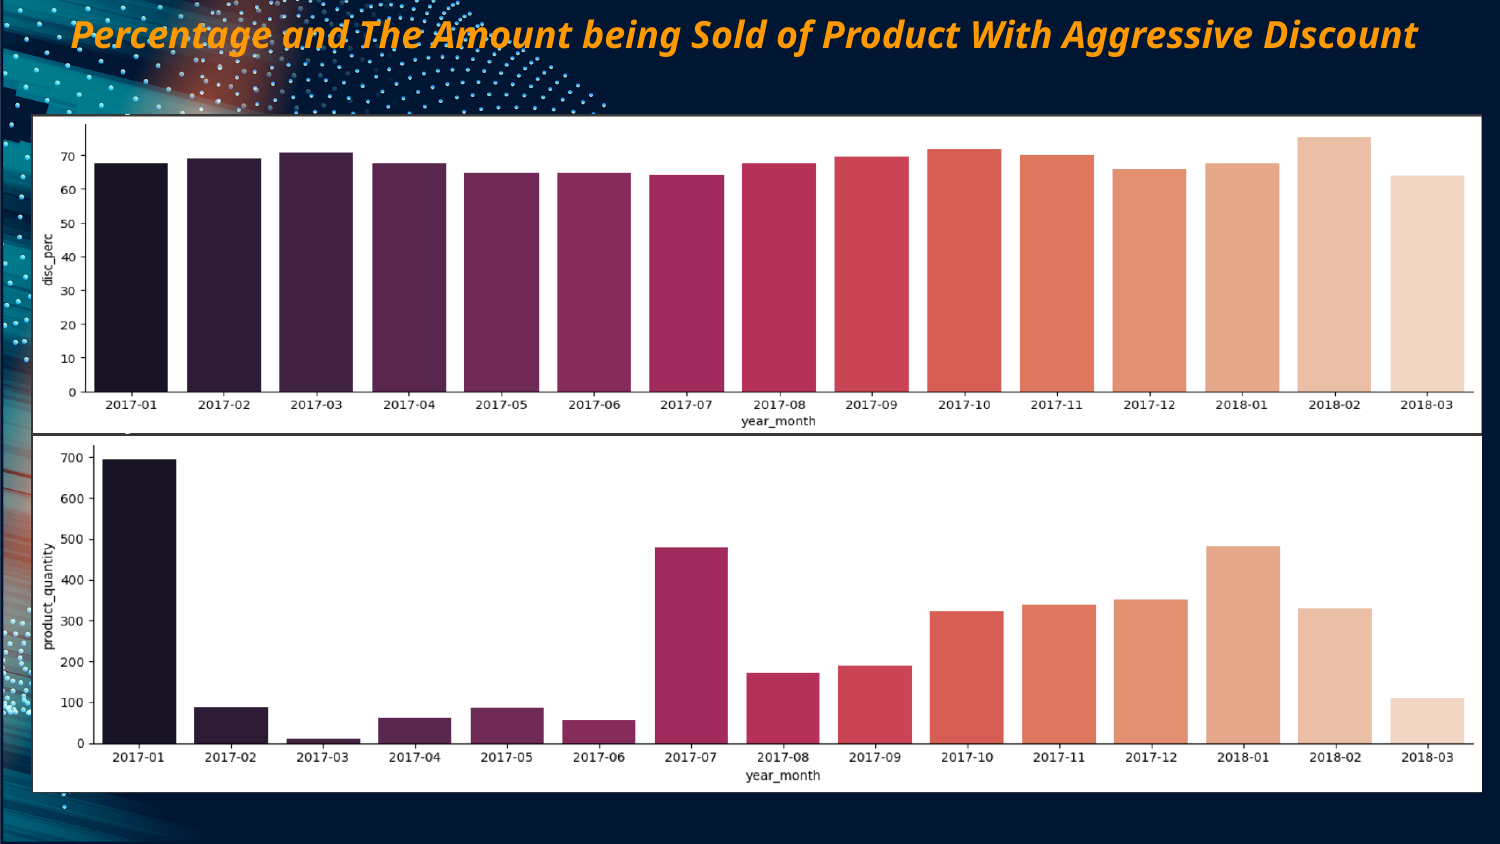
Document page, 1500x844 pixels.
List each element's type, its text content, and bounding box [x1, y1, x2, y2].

text_box Percentage and The Amount being Sold of Product With Aggressive Discount [0, 0, 1500, 70]
picture [0, 70, 1500, 844]
